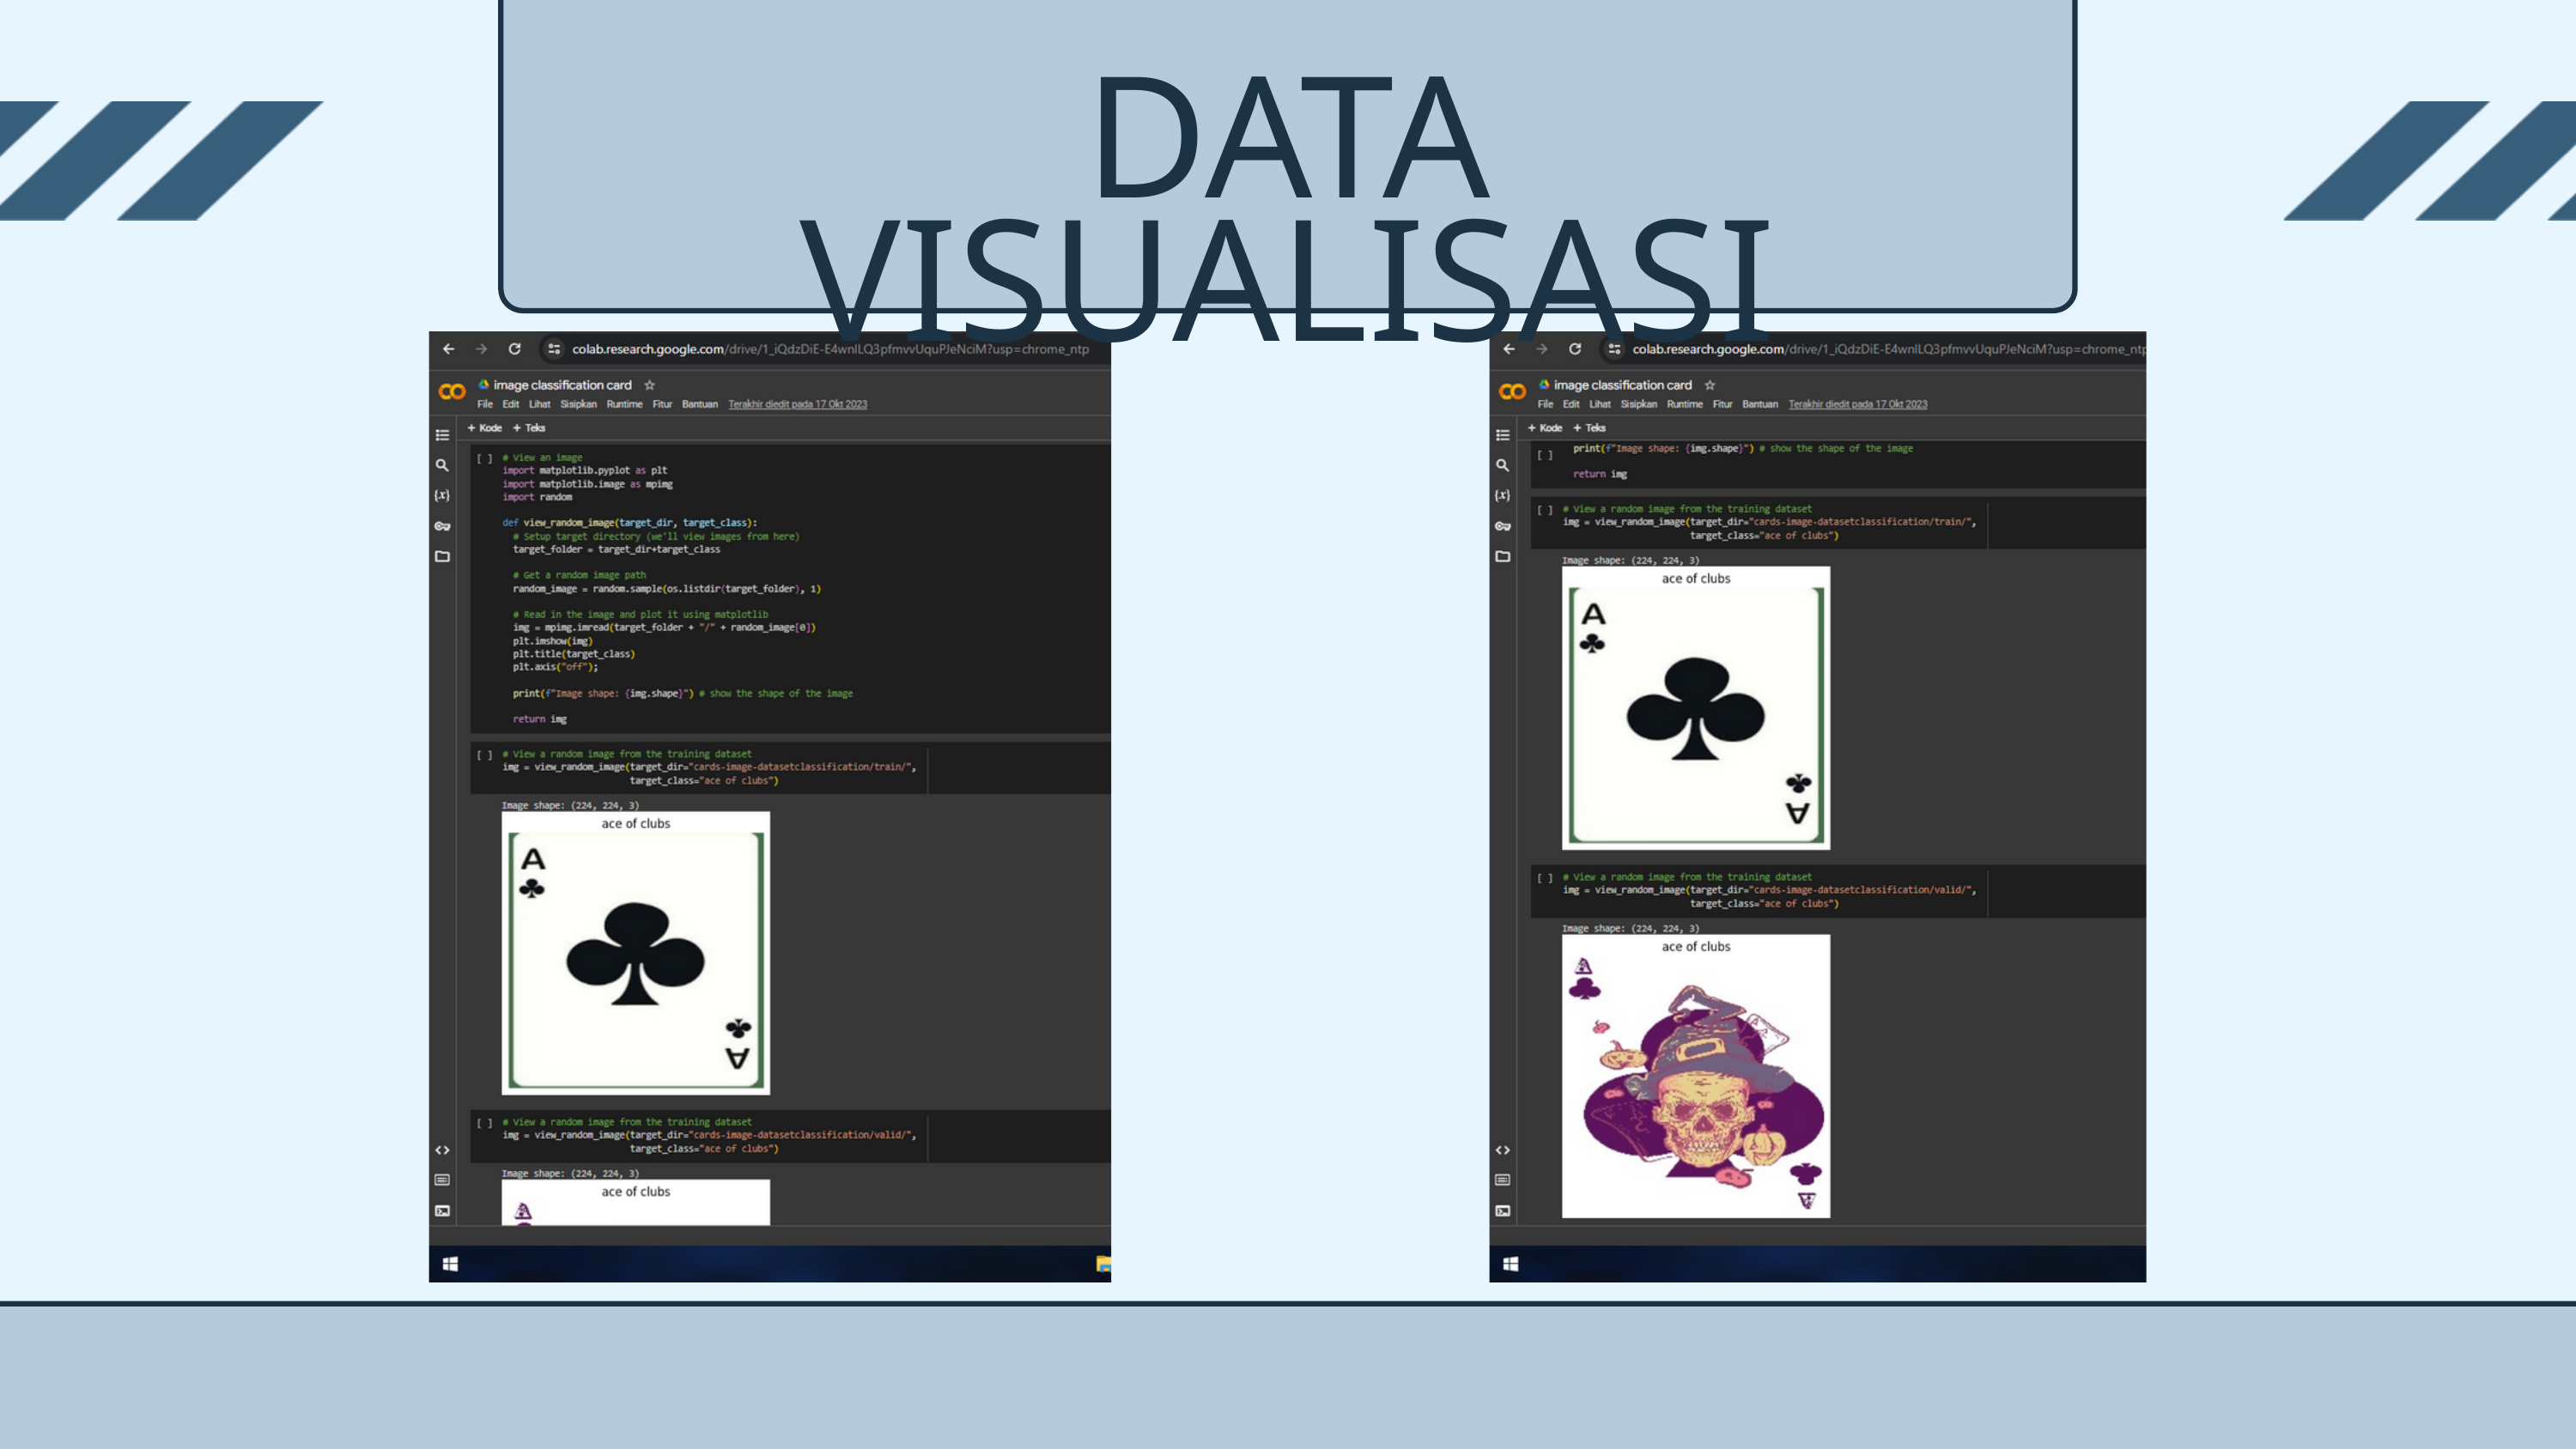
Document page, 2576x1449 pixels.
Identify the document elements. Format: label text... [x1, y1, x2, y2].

text_box [428, 331, 1112, 1282]
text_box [501, 0, 2075, 312]
text_box [2283, 101, 2576, 221]
text_box [1489, 331, 2147, 1282]
text_box [0, 101, 325, 221]
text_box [0, 1303, 2576, 1449]
text_box DATA VISUALISASI [576, 320, 2000, 375]
